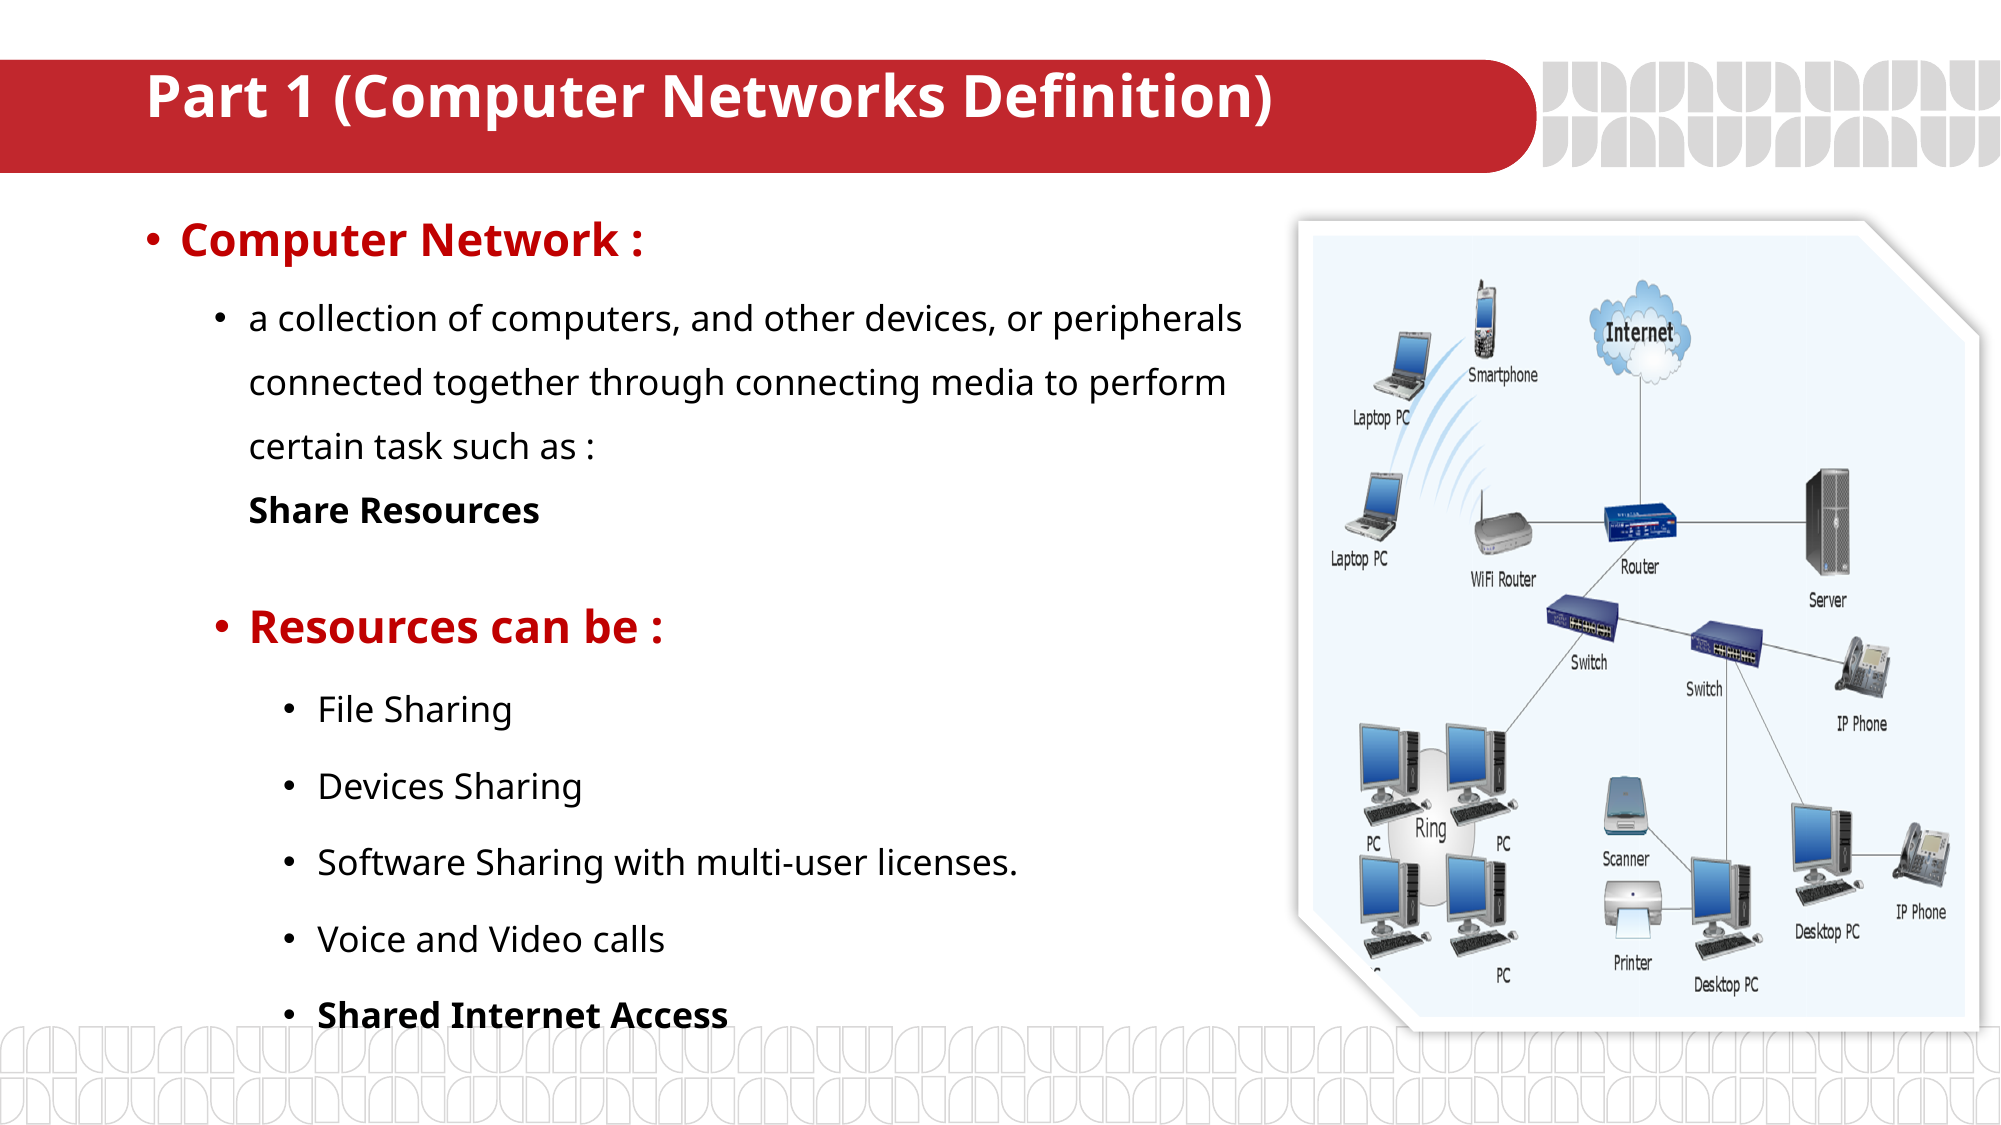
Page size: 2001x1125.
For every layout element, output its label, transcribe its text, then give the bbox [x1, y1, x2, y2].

list Computer Network : a collection of computers, and other devices, or peripherals connected together through connecting media to perform certain task such as : Share Resources Resources can be : File Sharing Devices Sharing Software Sharing with multi-user licenses. Voice and Video calls Shared Internet Access [130, 210, 1367, 1052]
title Part 1 (Computer Networks Definition) [130, 59, 1507, 173]
picture [1305, 228, 1973, 1025]
